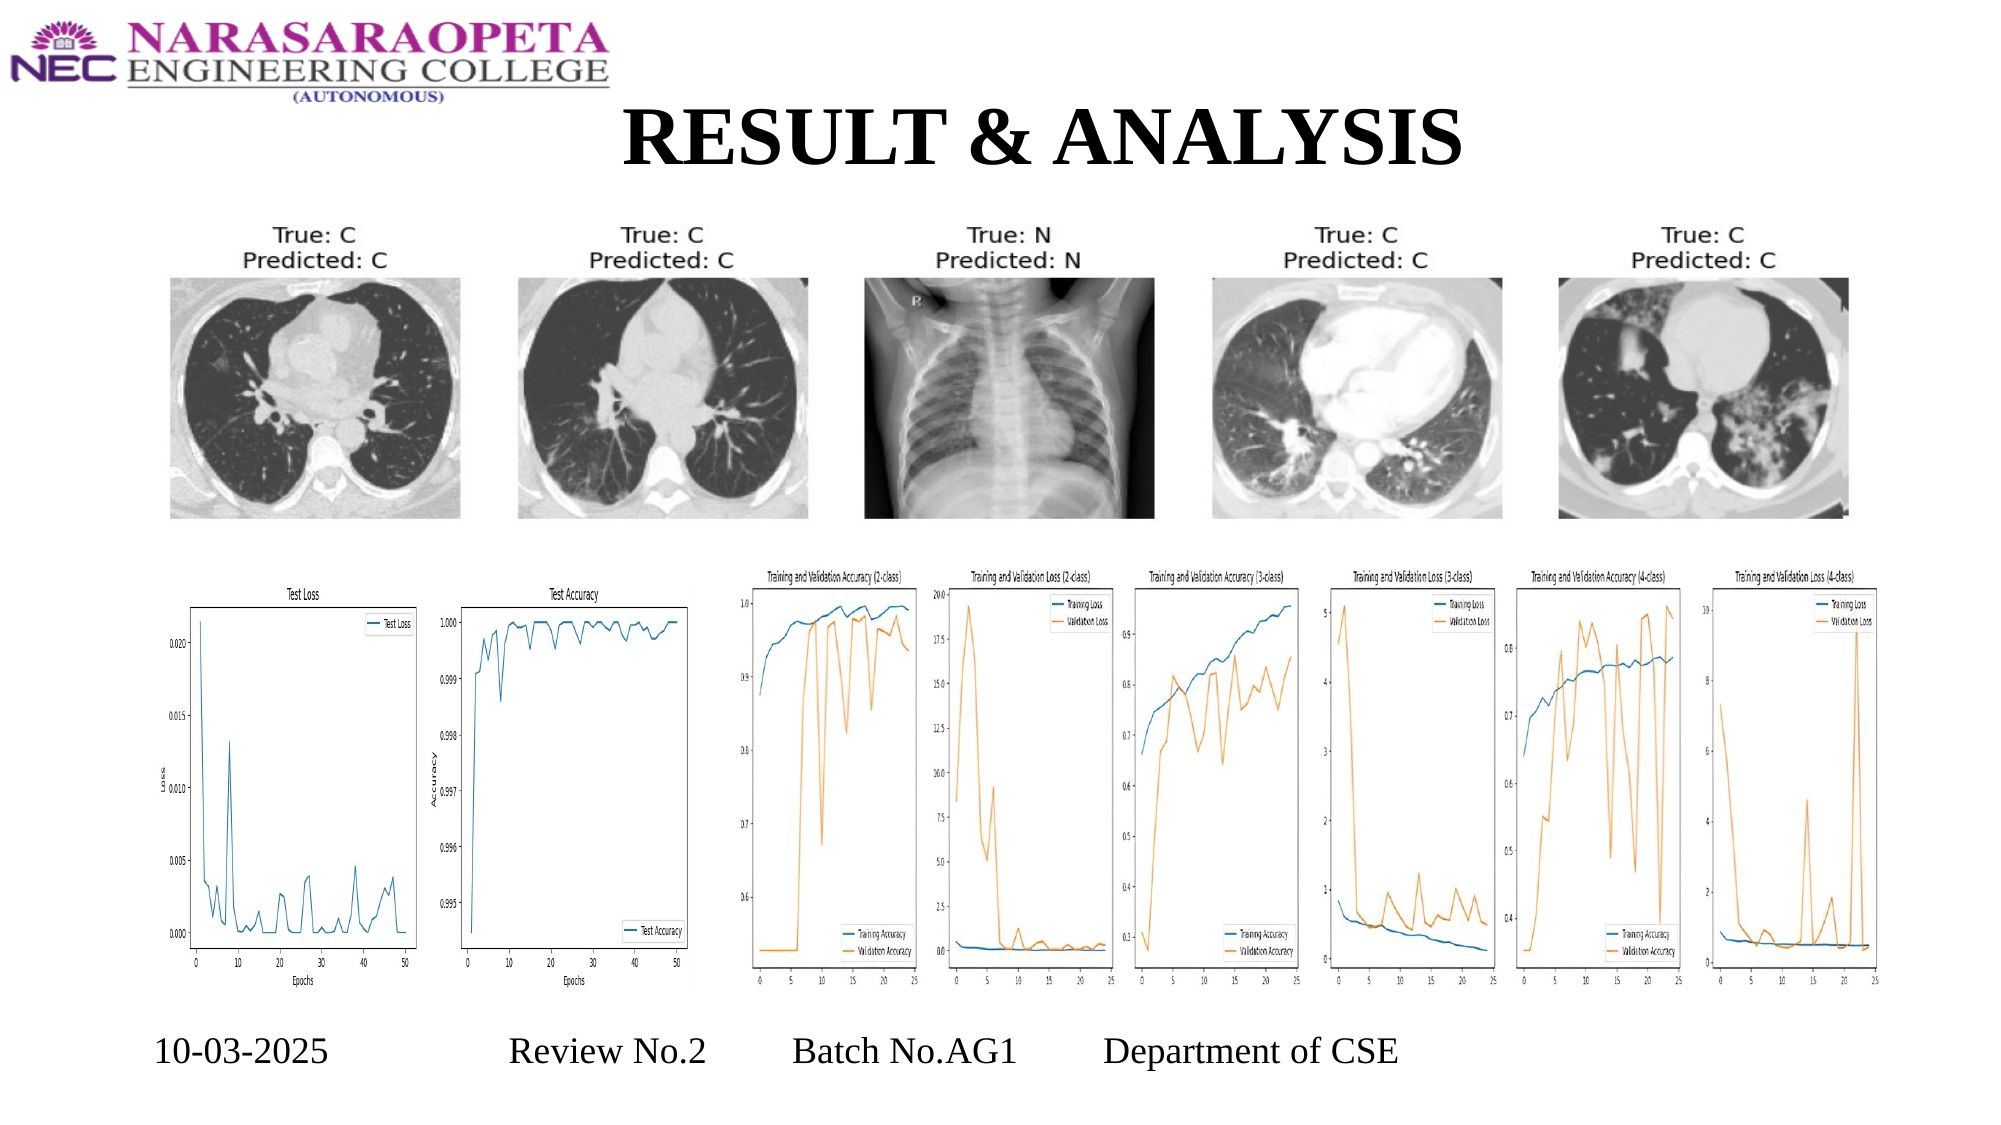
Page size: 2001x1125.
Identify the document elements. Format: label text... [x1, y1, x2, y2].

picture [156, 578, 691, 995]
picture [736, 562, 1882, 995]
picture [156, 214, 1862, 531]
text_box 10-03-2025 Review No.2 Batch No.AG1 Department of CSE [138, 1018, 1435, 1124]
picture [0, 14, 618, 110]
text_box [138, 207, 1773, 269]
text_box RESULT & ANALYSIS [213, 70, 1939, 205]
title [216, 83, 1942, 215]
